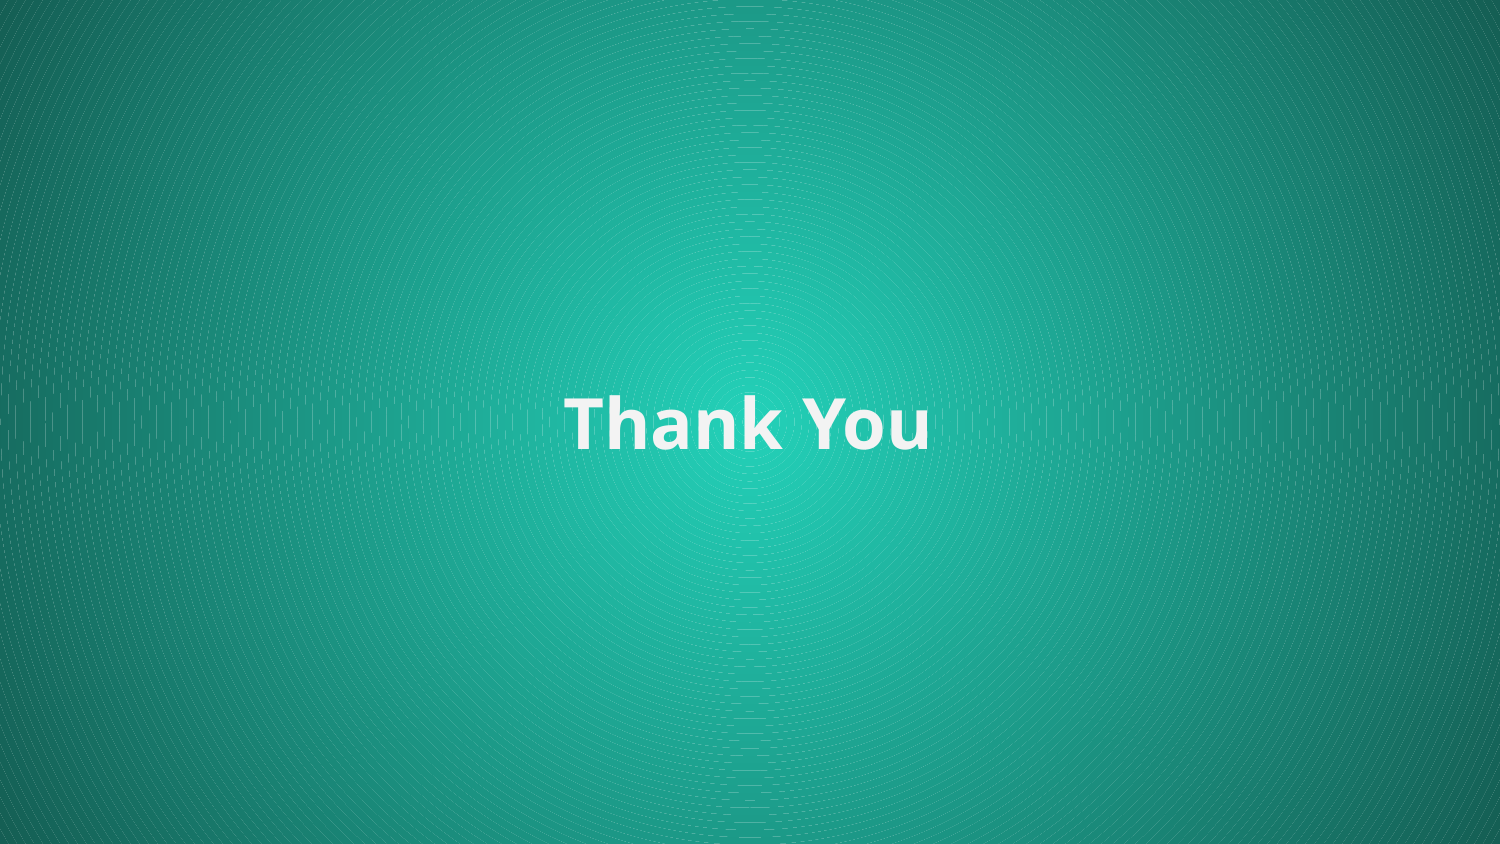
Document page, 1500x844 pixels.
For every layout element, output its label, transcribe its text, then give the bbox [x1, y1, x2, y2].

text_box Thank You [548, 363, 952, 479]
